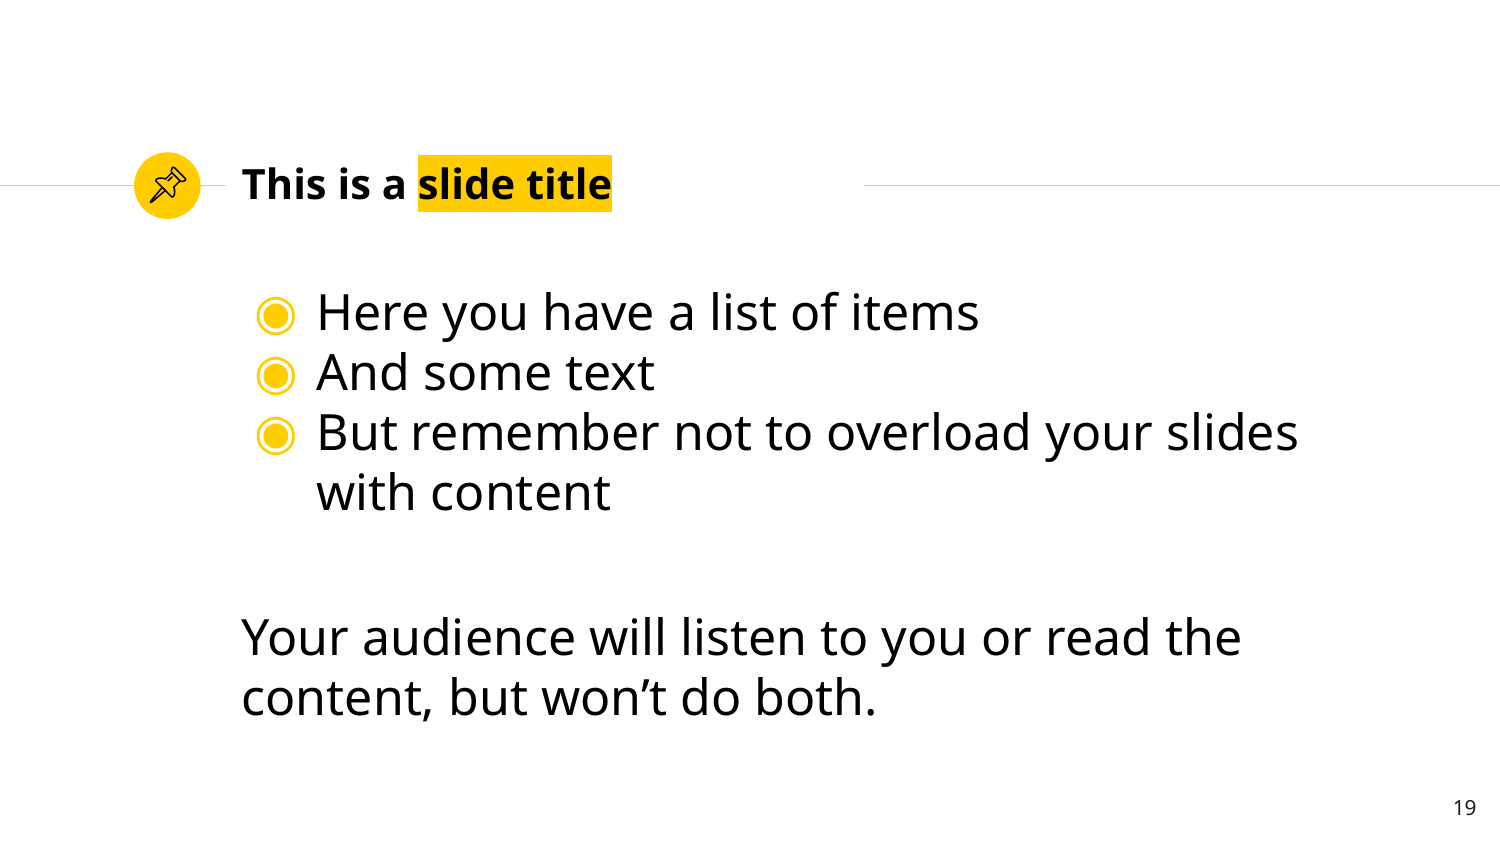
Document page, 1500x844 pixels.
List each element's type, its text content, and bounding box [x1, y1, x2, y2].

list Here you have a list of items And some text But remember not to overload your slides with content Your audience will listen to you or read the content, but won’t do both. [226, 265, 1344, 776]
title This is a slide title [226, 146, 863, 219]
slide_number 19 [1401, 779, 1492, 844]
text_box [150, 166, 186, 203]
